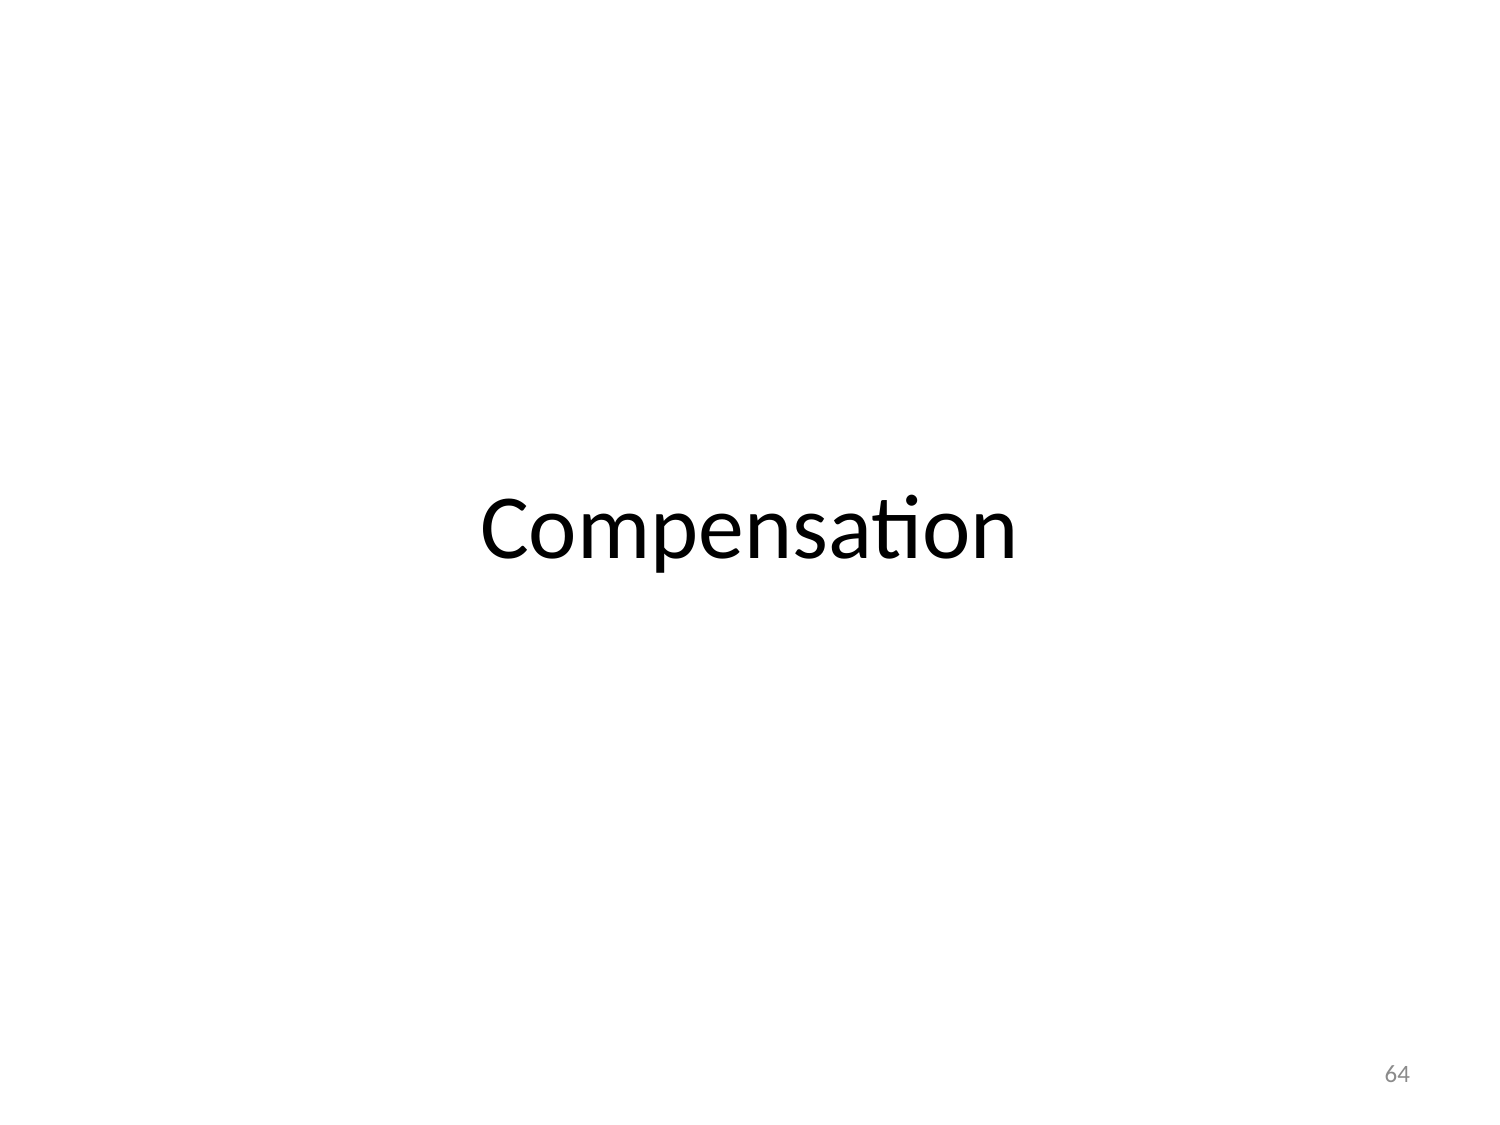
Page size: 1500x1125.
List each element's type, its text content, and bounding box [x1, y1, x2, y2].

text_box Compensation [52, 467, 1448, 551]
slide_number 64 [1074, 1042, 1425, 1103]
